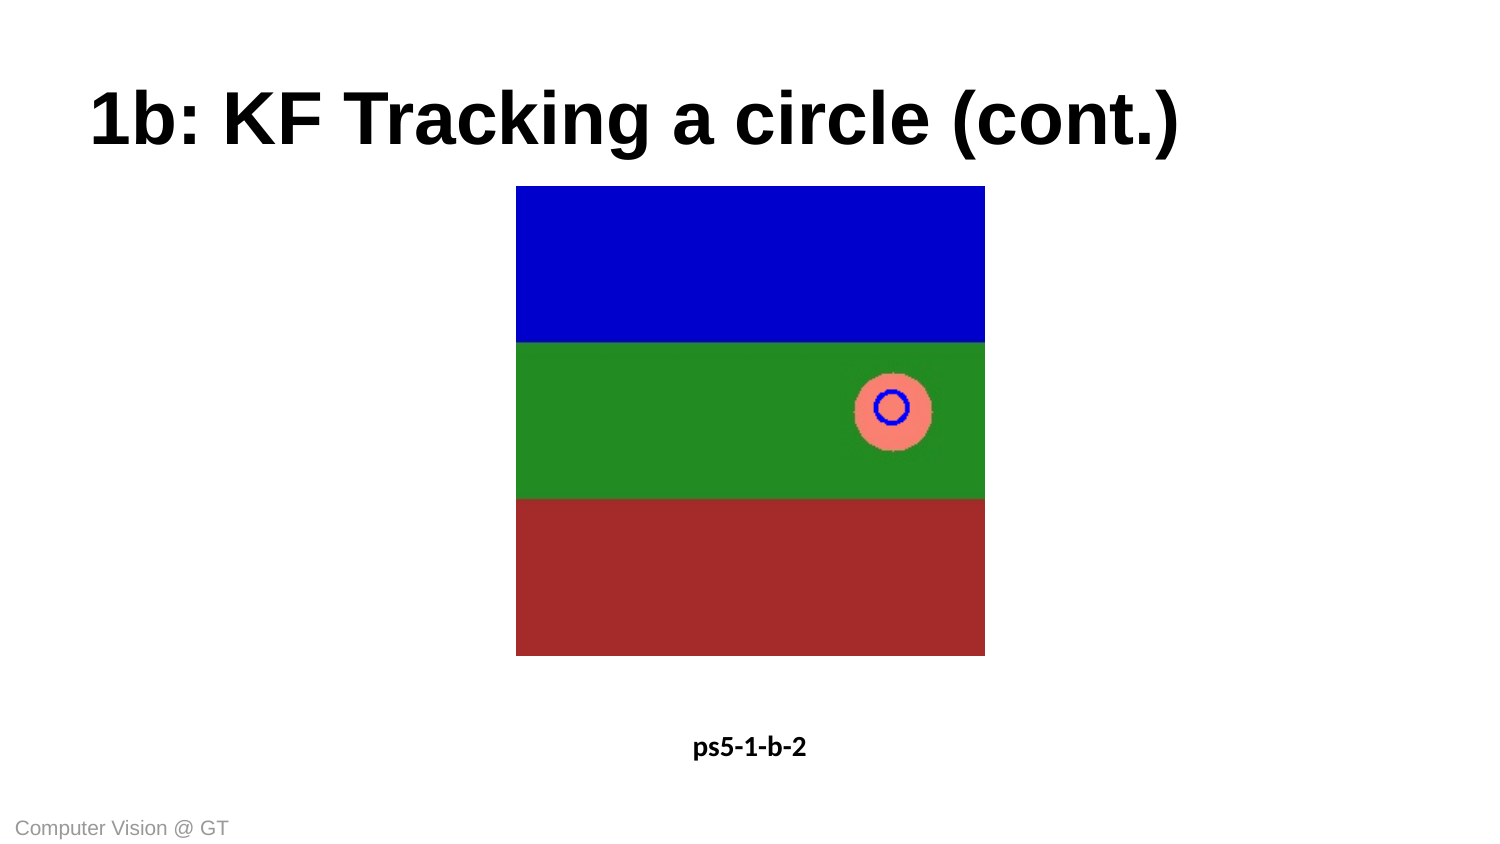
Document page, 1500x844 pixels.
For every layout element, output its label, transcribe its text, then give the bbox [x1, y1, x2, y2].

text_box ps5-1-b-2 [428, 707, 1071, 791]
text_box Computer Vision @ GT [0, 811, 421, 844]
text_box 1b: KF Tracking a circle (cont.) [74, 33, 1425, 175]
picture [515, 186, 985, 656]
